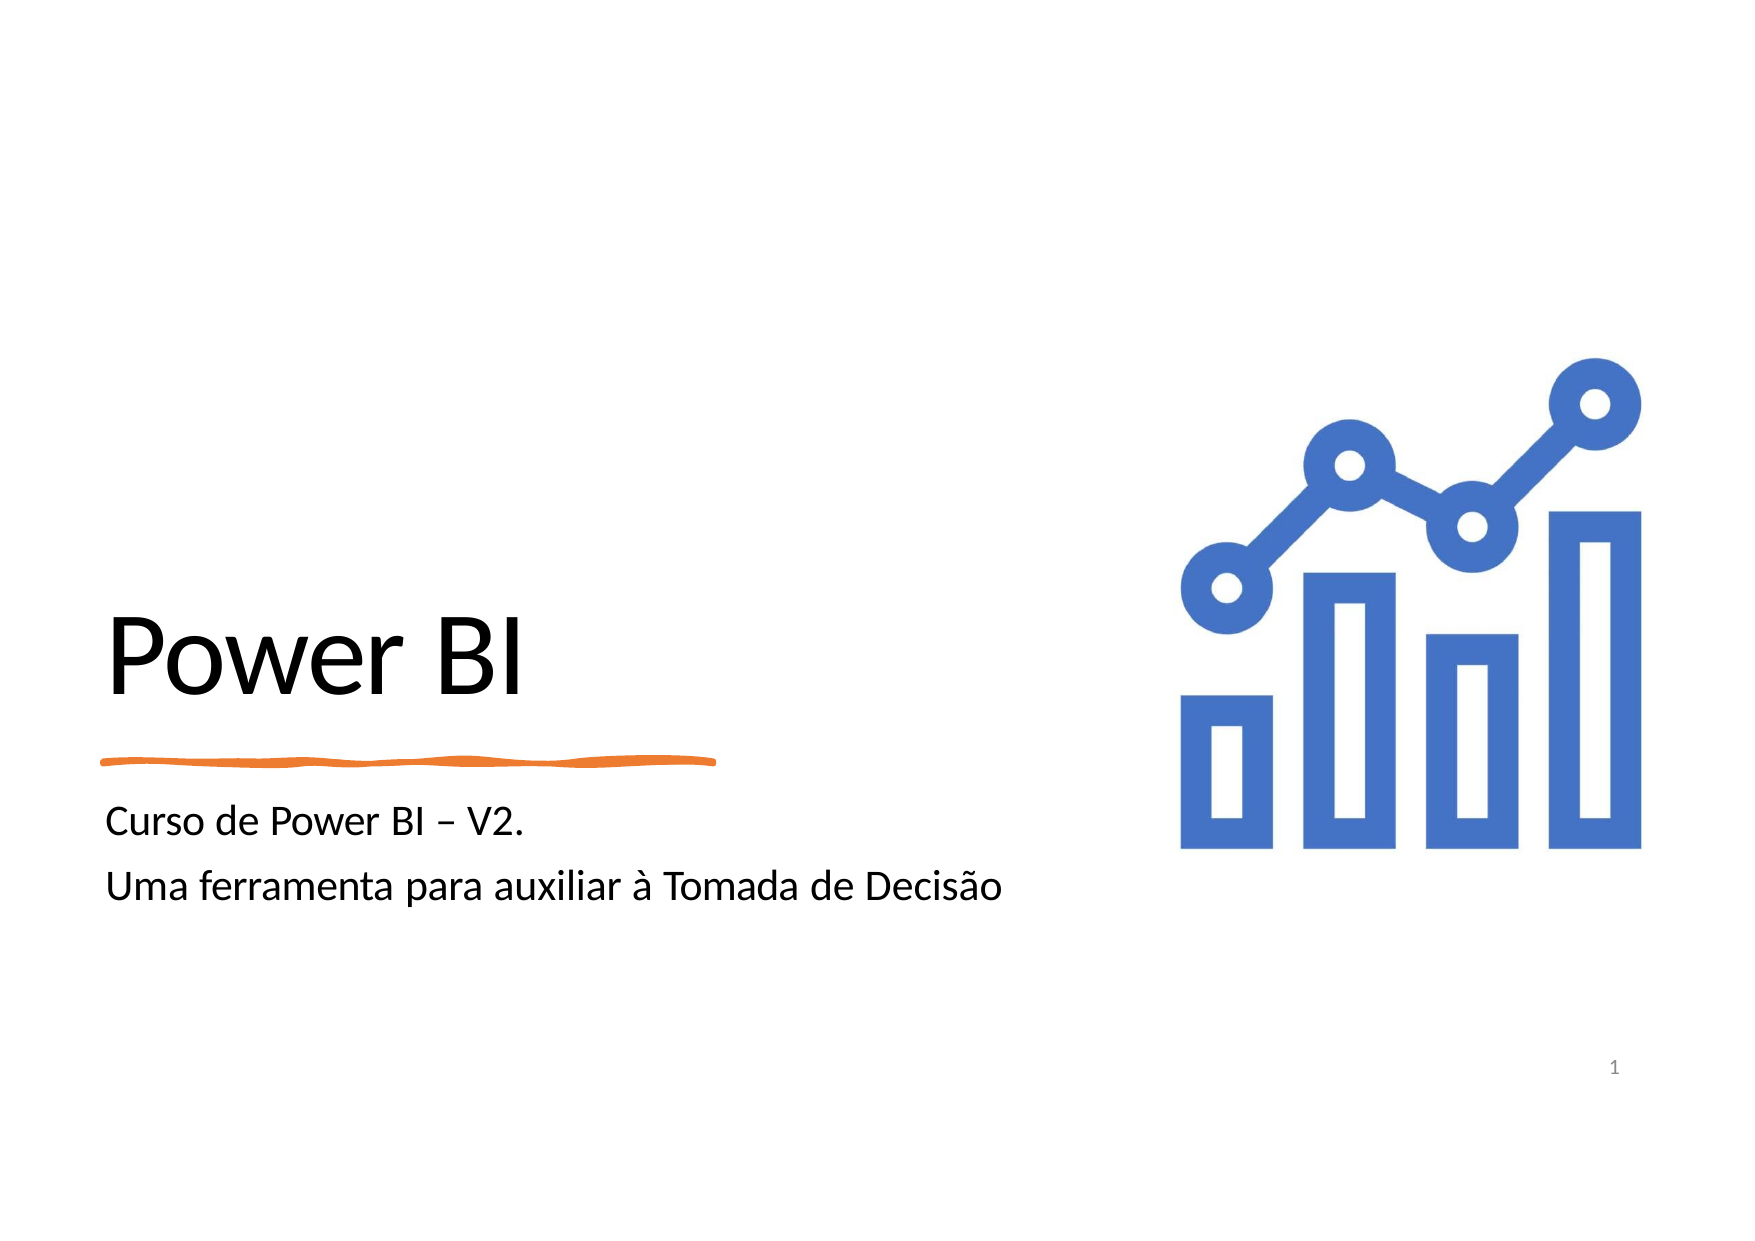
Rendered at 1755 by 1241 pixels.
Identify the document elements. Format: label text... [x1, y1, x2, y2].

text_box Power BI [103, 571, 534, 719]
picture [1173, 350, 1644, 855]
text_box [99, 754, 717, 769]
text_box 1 [1602, 1056, 1627, 1080]
text_box Curso de Power BI – V2. Uma ferramenta para auxiliar à Tomada de Decisão [103, 776, 1014, 910]
